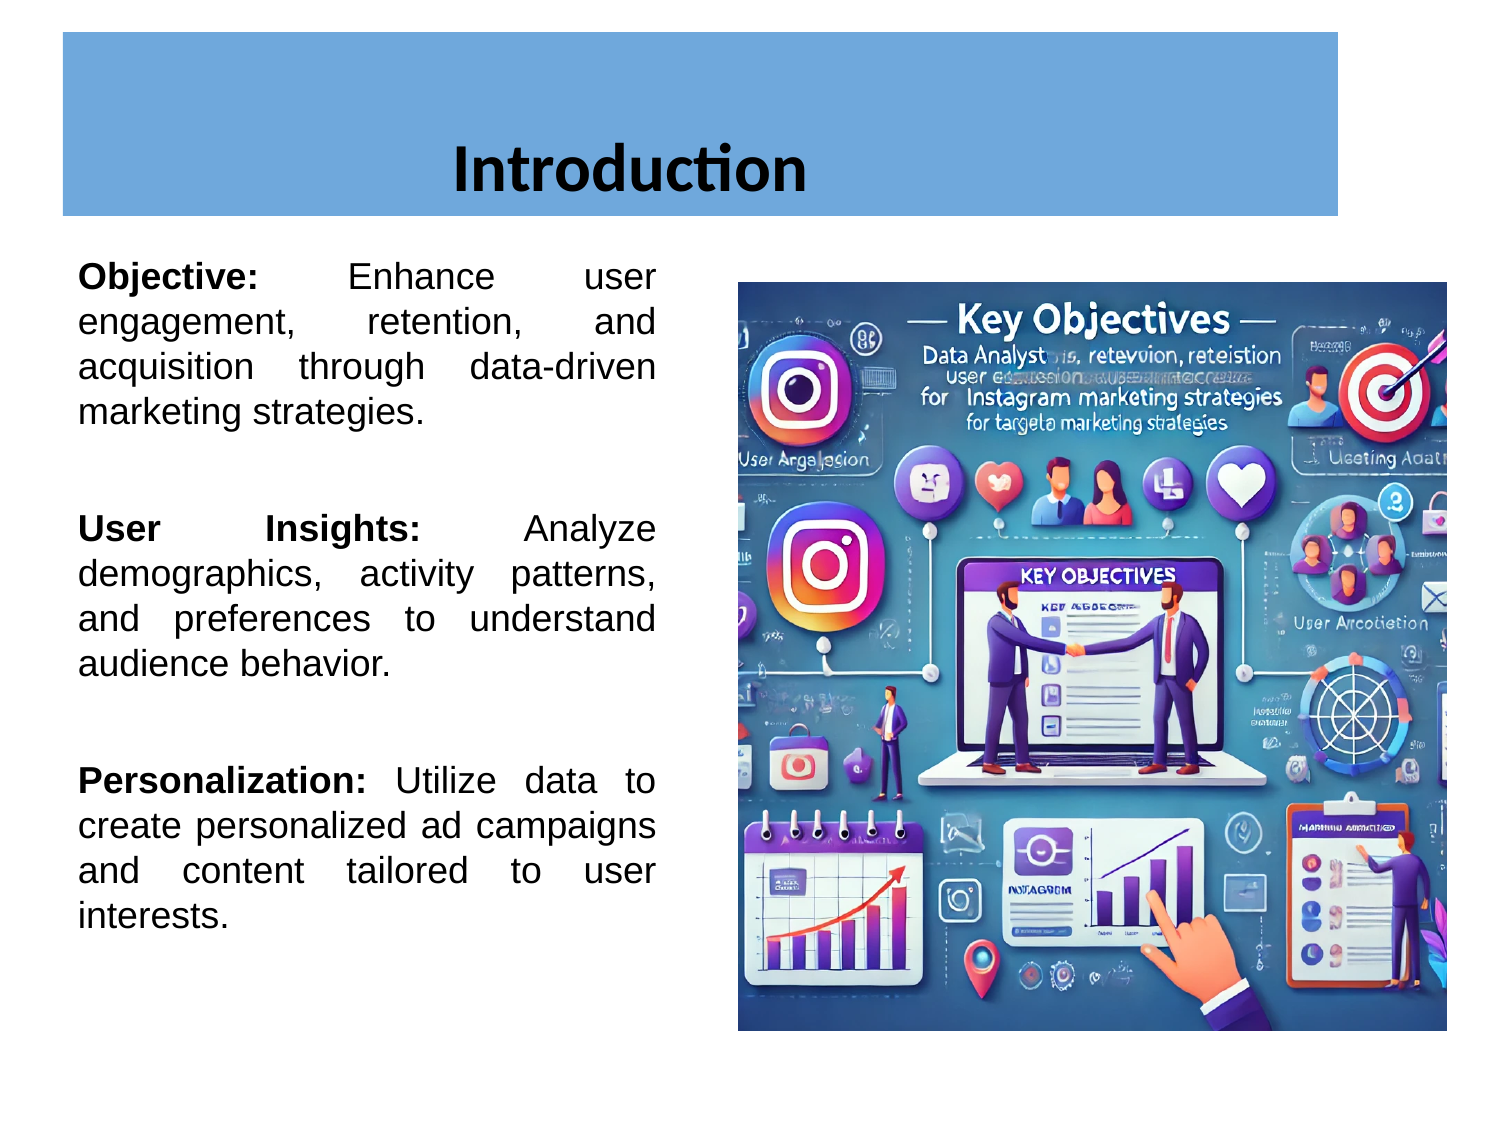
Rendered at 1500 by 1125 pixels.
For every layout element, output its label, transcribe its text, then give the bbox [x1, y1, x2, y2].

title Introduction [62, 32, 1338, 216]
picture [737, 282, 1447, 1031]
subtitle Objective: Enhance user engagement, retention, and acquisition through data-driven marketing strategies. User Insights: Analyze demographics, activity patterns, and preferences to understand audience behavior. Personalization: Utilize data to create personalized ad campaigns and content tailored to user interests. [62, 244, 672, 1041]
